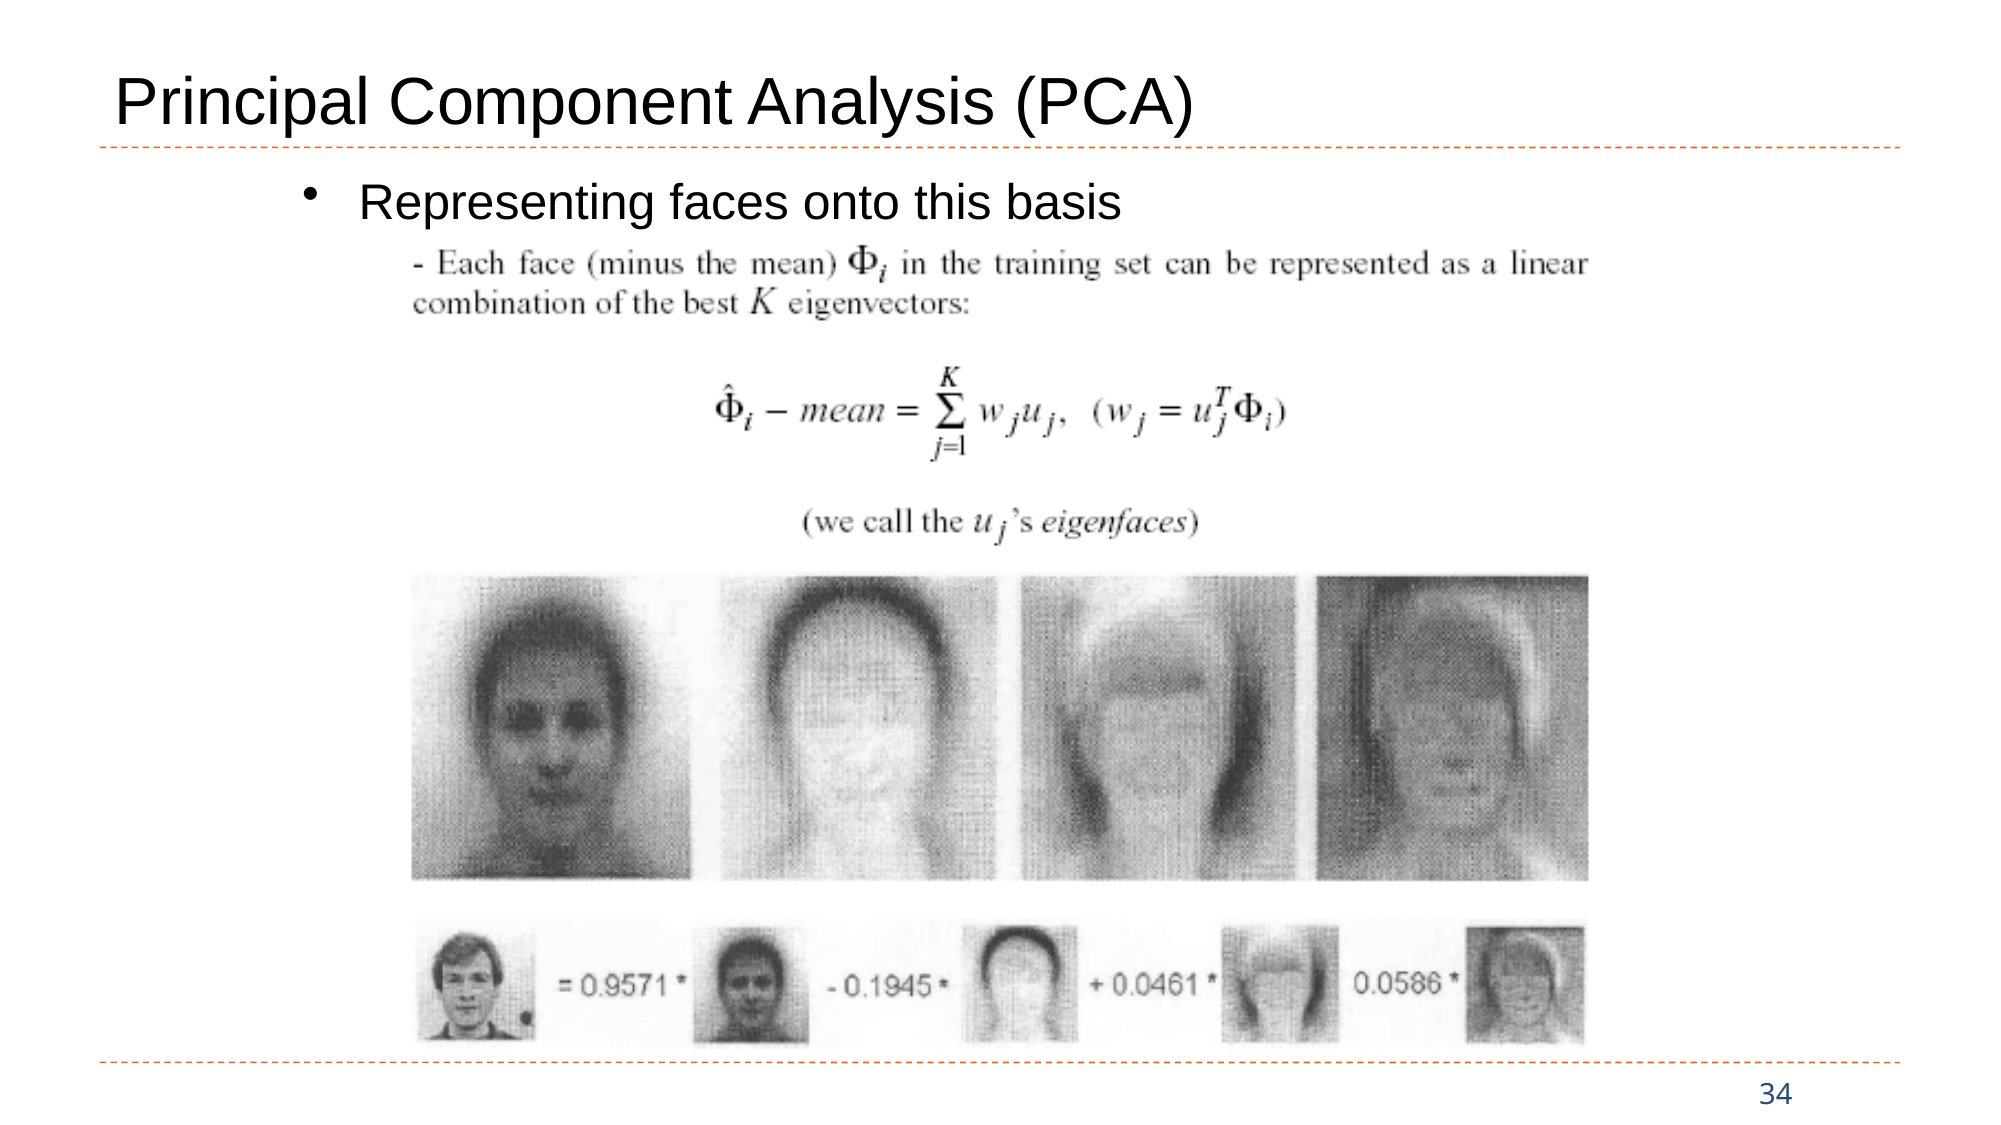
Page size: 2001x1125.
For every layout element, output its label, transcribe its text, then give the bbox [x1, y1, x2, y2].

text_box Representing faces onto this basis [287, 162, 1700, 238]
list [399, 237, 1601, 1057]
title Principal Component Analysis (PCA) [99, 24, 1900, 146]
